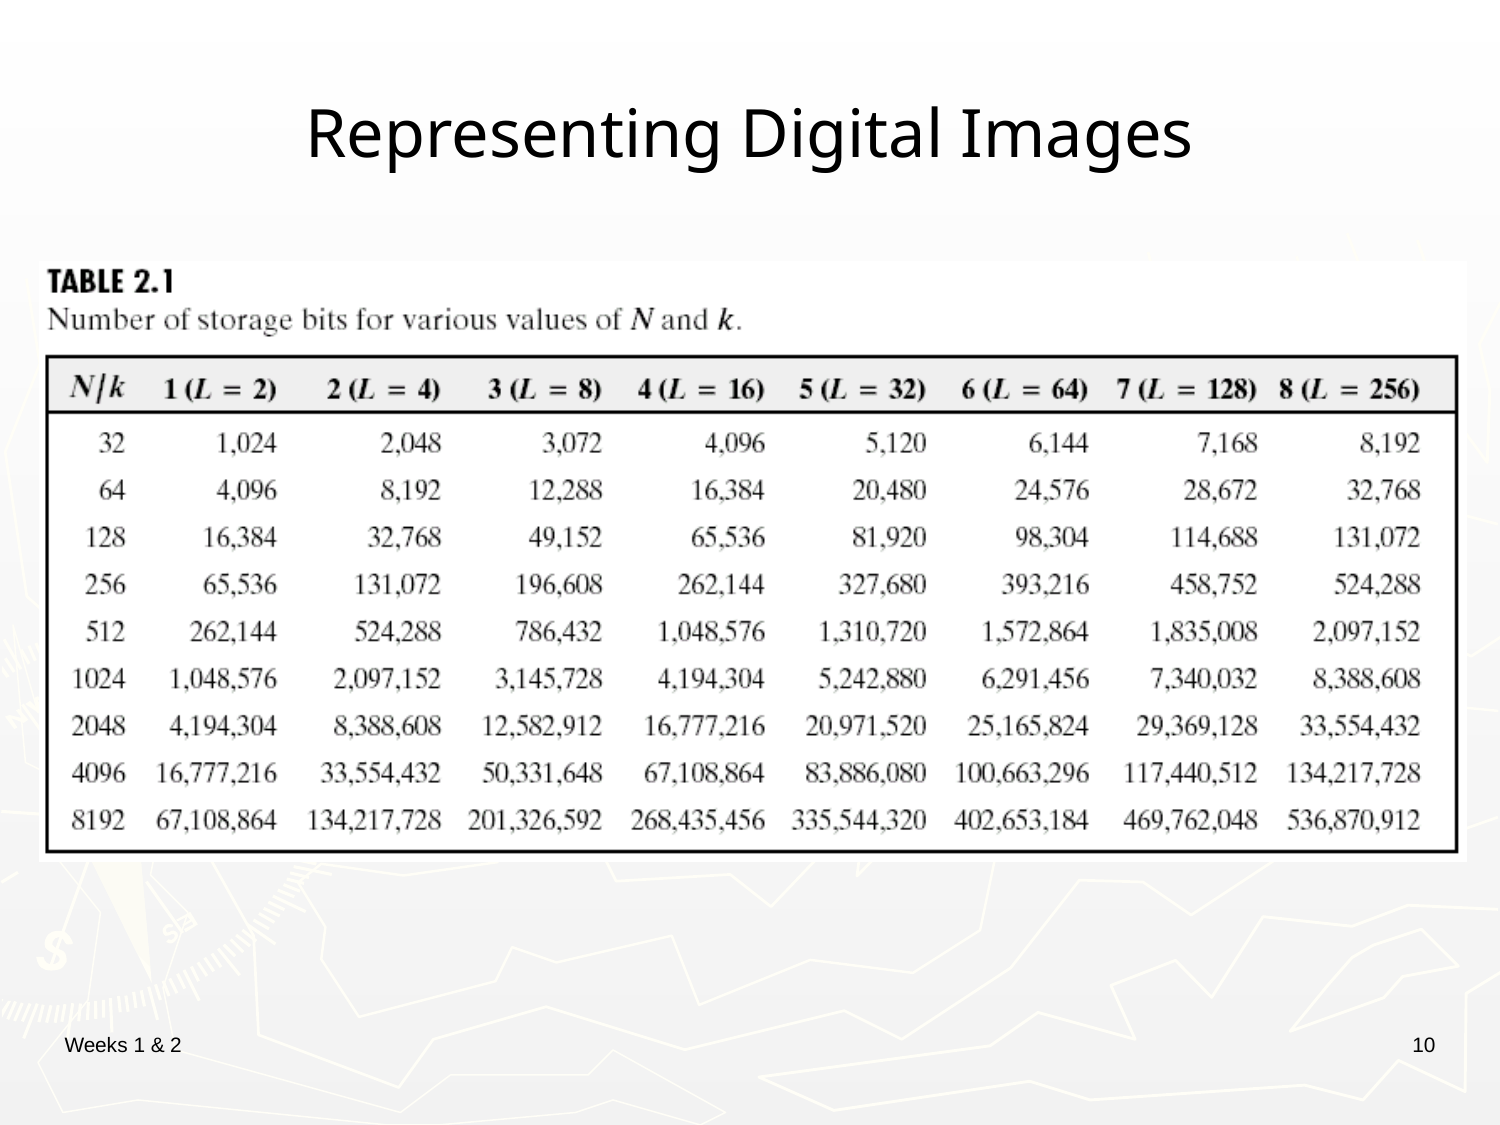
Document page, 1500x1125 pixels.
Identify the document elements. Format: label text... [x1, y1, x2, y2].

slide_number Weeks 1 & 2 [49, 1024, 426, 1103]
picture [39, 261, 1467, 862]
title Representing Digital Images [49, 37, 1451, 226]
slide_number 10 [1074, 1024, 1451, 1103]
